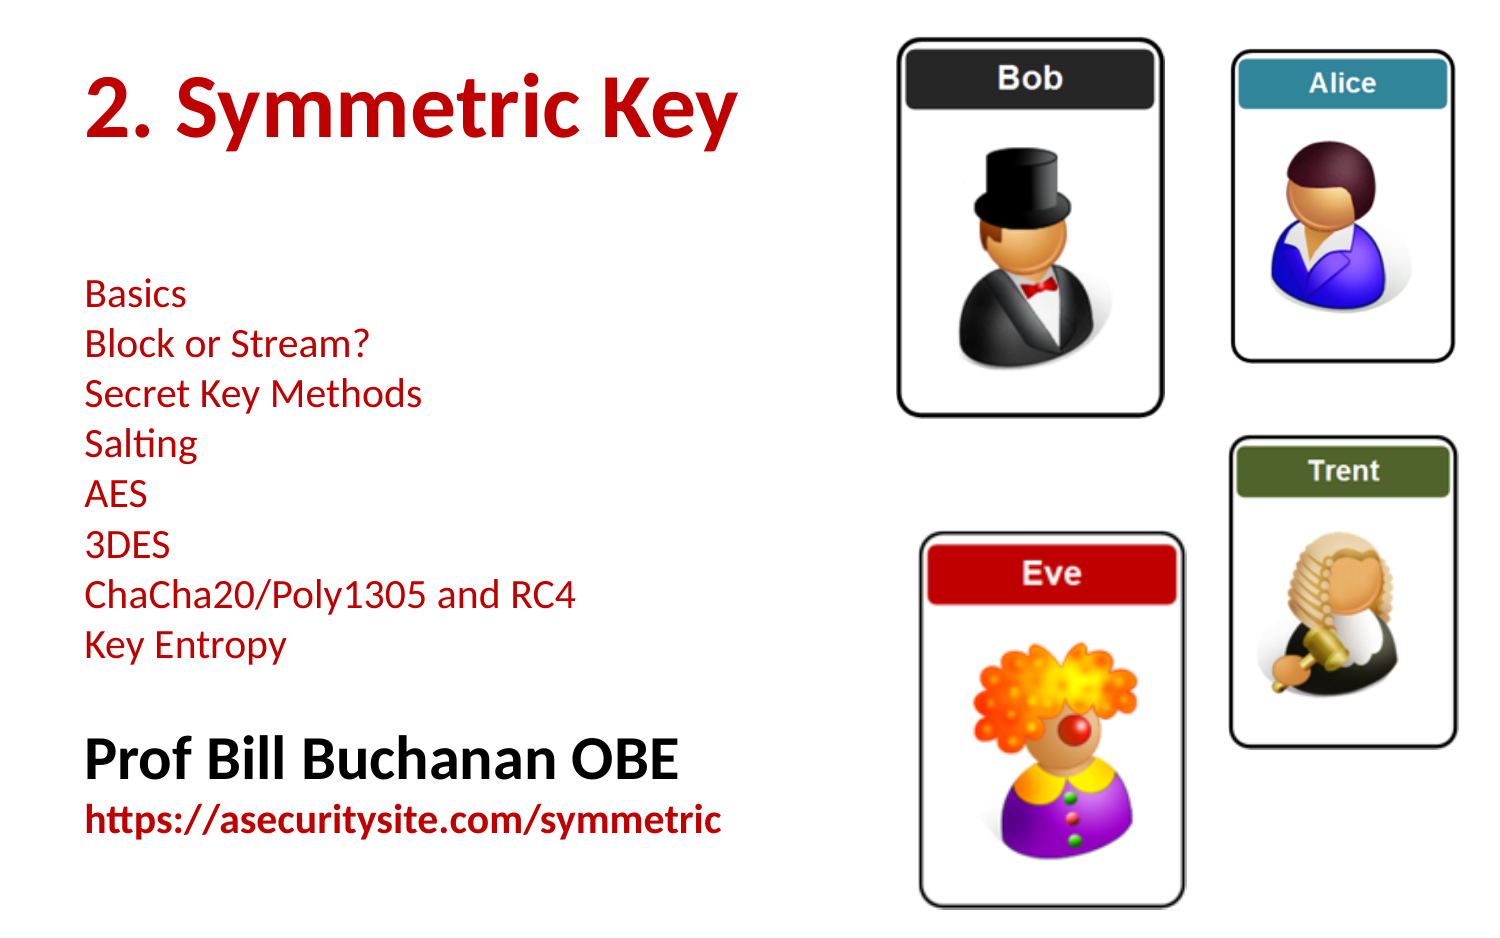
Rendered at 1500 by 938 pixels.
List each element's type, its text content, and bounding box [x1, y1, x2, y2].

picture [1230, 48, 1456, 365]
picture [1228, 434, 1459, 751]
picture [918, 530, 1187, 910]
title 2. Symmetric Key Basics Block or Stream? Secret Key Methods Salting AES 3DES ChaCha20/Poly1305 and RC4 Key Entropy Prof Bill Buchanan OBE https://asecuritysite.com/symmetric [76, 35, 952, 903]
picture [896, 36, 1165, 420]
